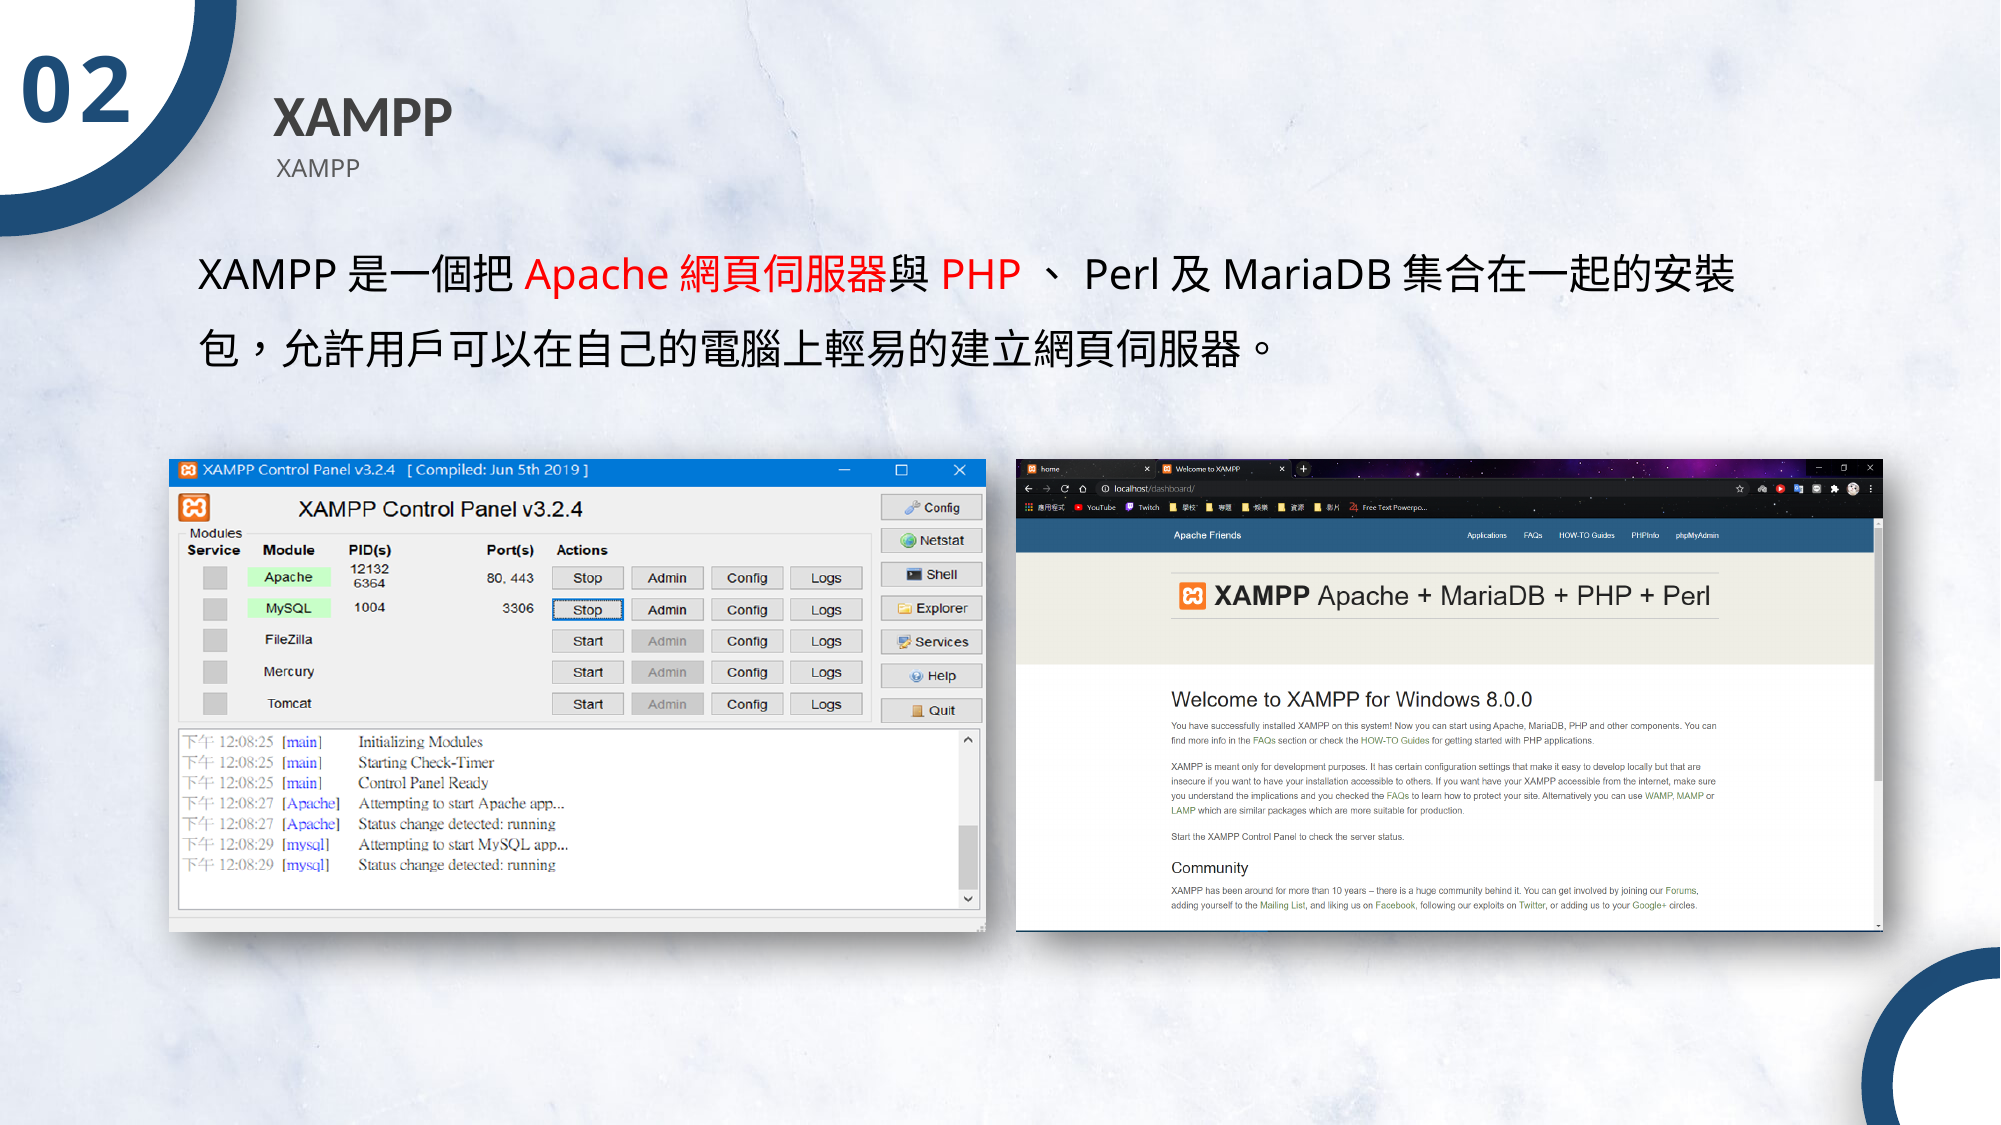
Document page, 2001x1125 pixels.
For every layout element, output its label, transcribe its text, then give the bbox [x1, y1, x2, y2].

text_box XAMPP [258, 71, 469, 156]
text_box XAMPP是一個把Apache網頁伺服器與PHP、Perl及MariaDB集合在一起的安裝包，允許用戶可以在自己的電腦上輕易的建立網頁伺服器。 [183, 215, 1788, 381]
text_box [0, 0, 217, 217]
text_box 02 [0, 22, 153, 148]
picture [0, 0, 2000, 1125]
text_box XAMPP [261, 144, 1243, 190]
text_box [1876, 961, 2000, 1125]
